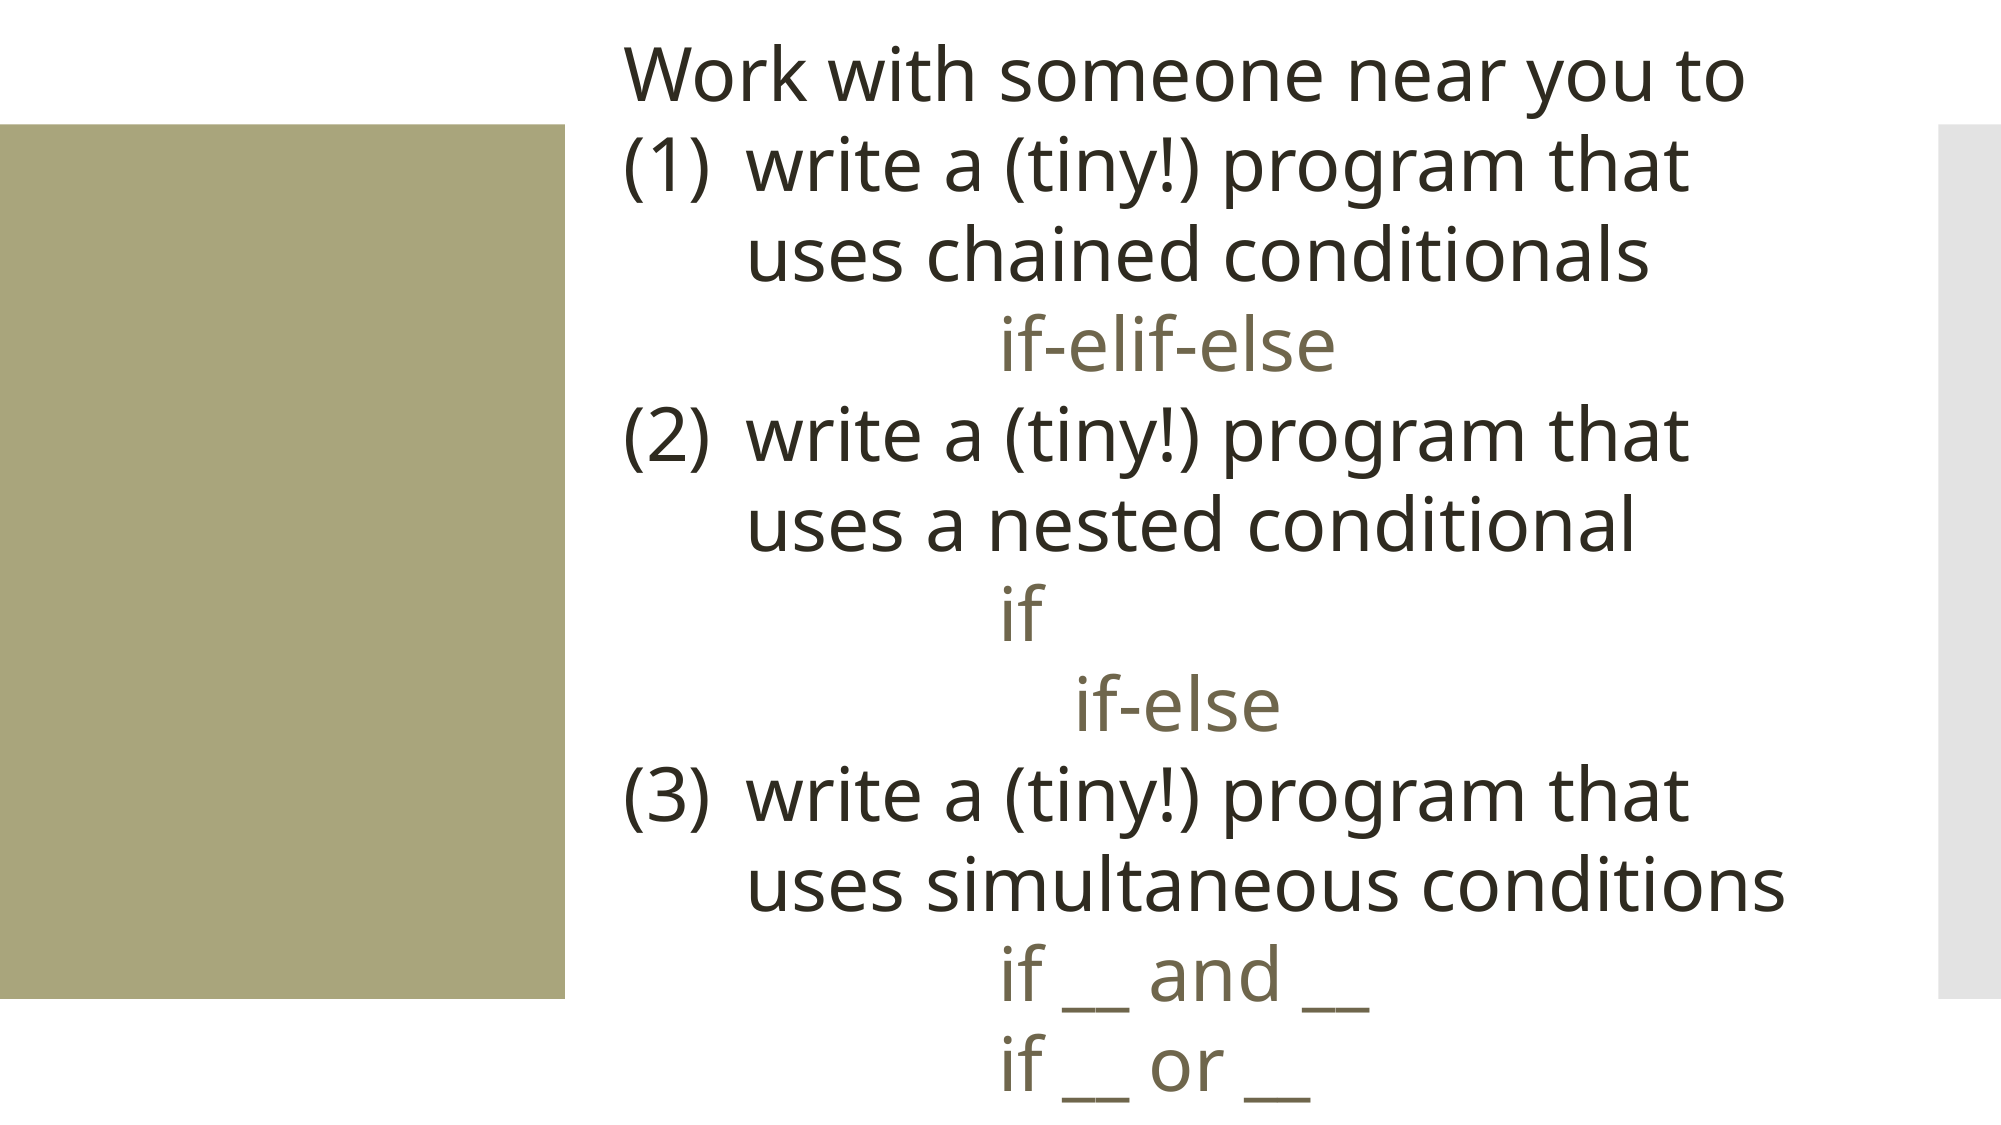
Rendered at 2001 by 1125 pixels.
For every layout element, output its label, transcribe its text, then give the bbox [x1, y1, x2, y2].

text_box Work with someone near you to write a (tiny!) program that uses chained conditionals if-elif-else write a (tiny!) program that uses a nested conditional if if-else write a (tiny!) program that uses simultaneous conditions if __ and __ if __ or __ [608, 19, 1880, 1114]
